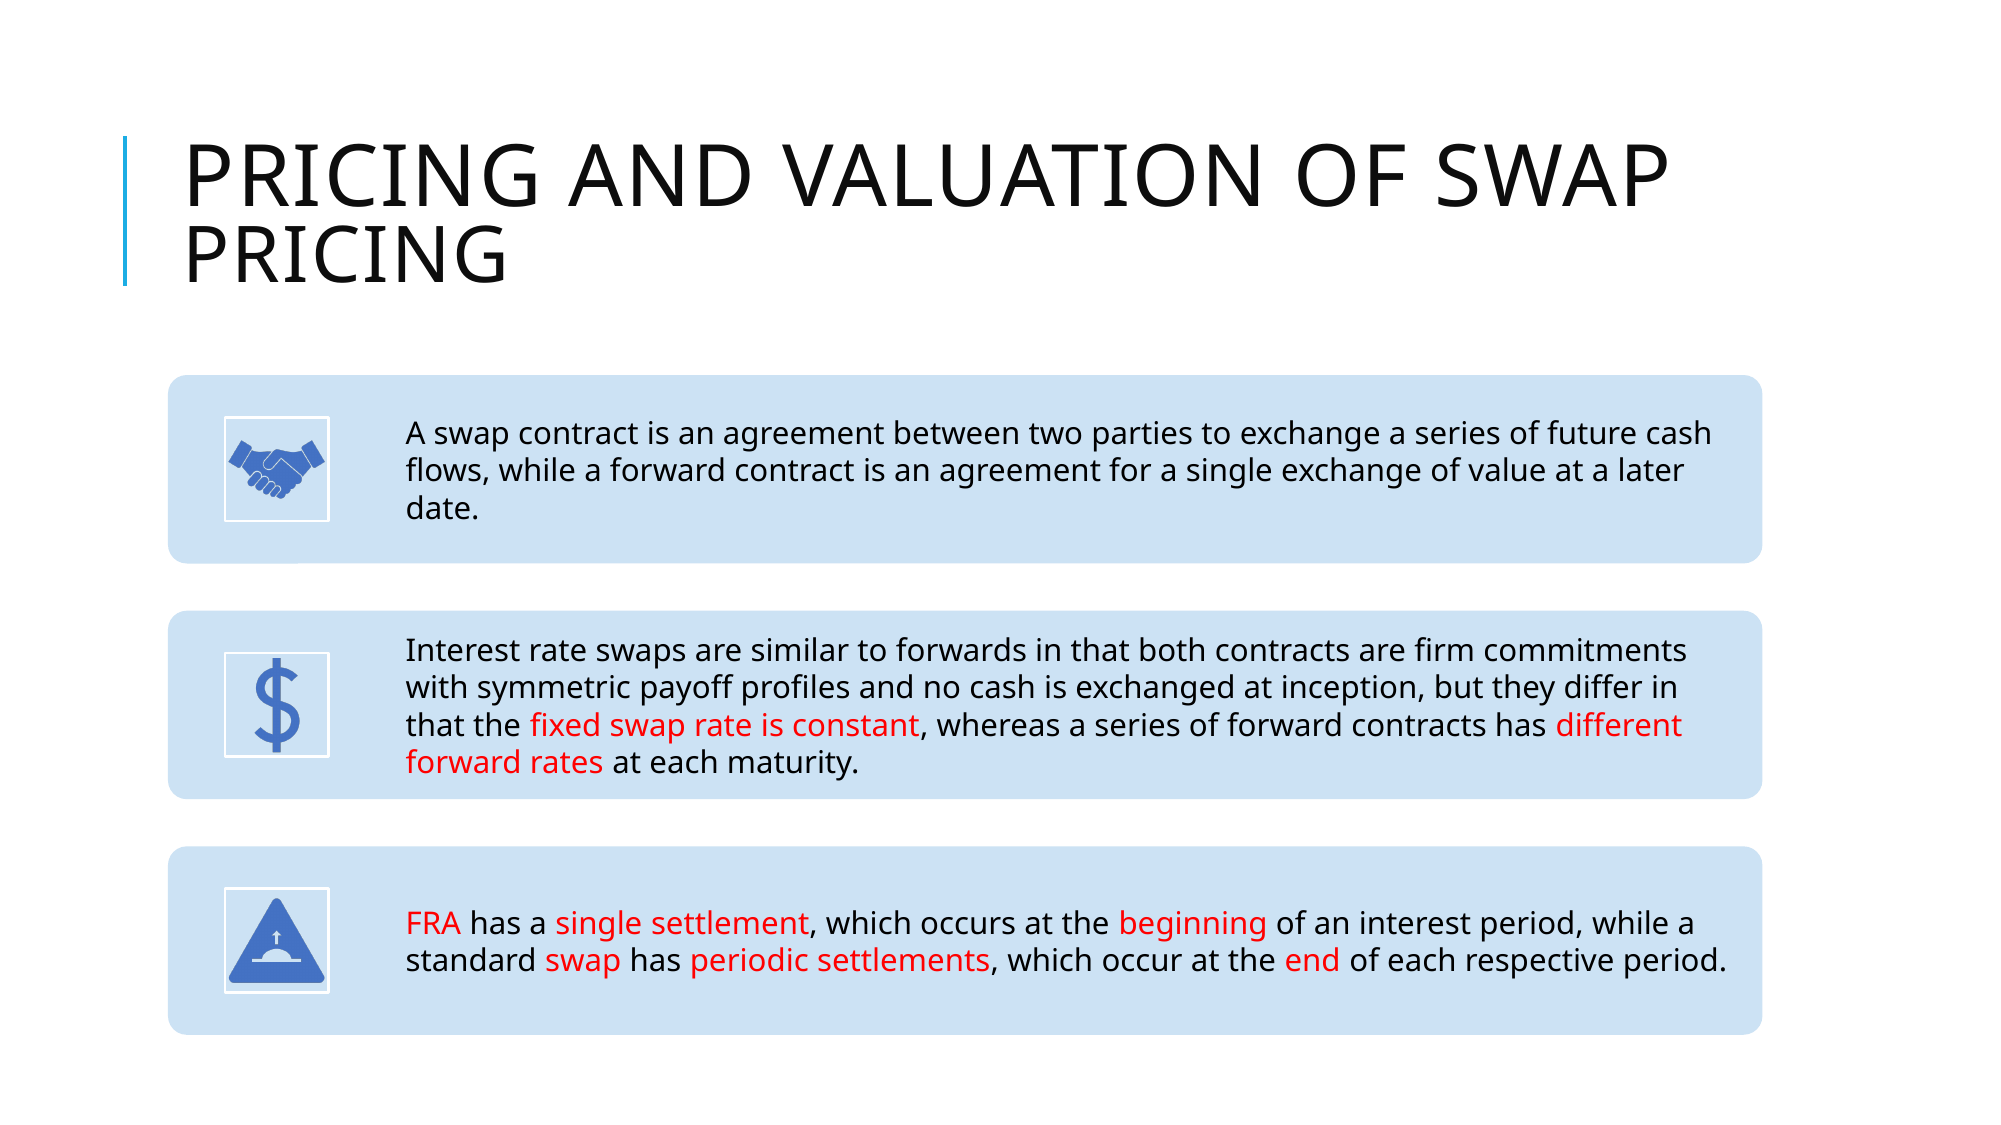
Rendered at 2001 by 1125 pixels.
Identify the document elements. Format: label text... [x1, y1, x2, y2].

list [167, 374, 1763, 1036]
title Pricing and valuation of swap pricing [168, 96, 1763, 342]
